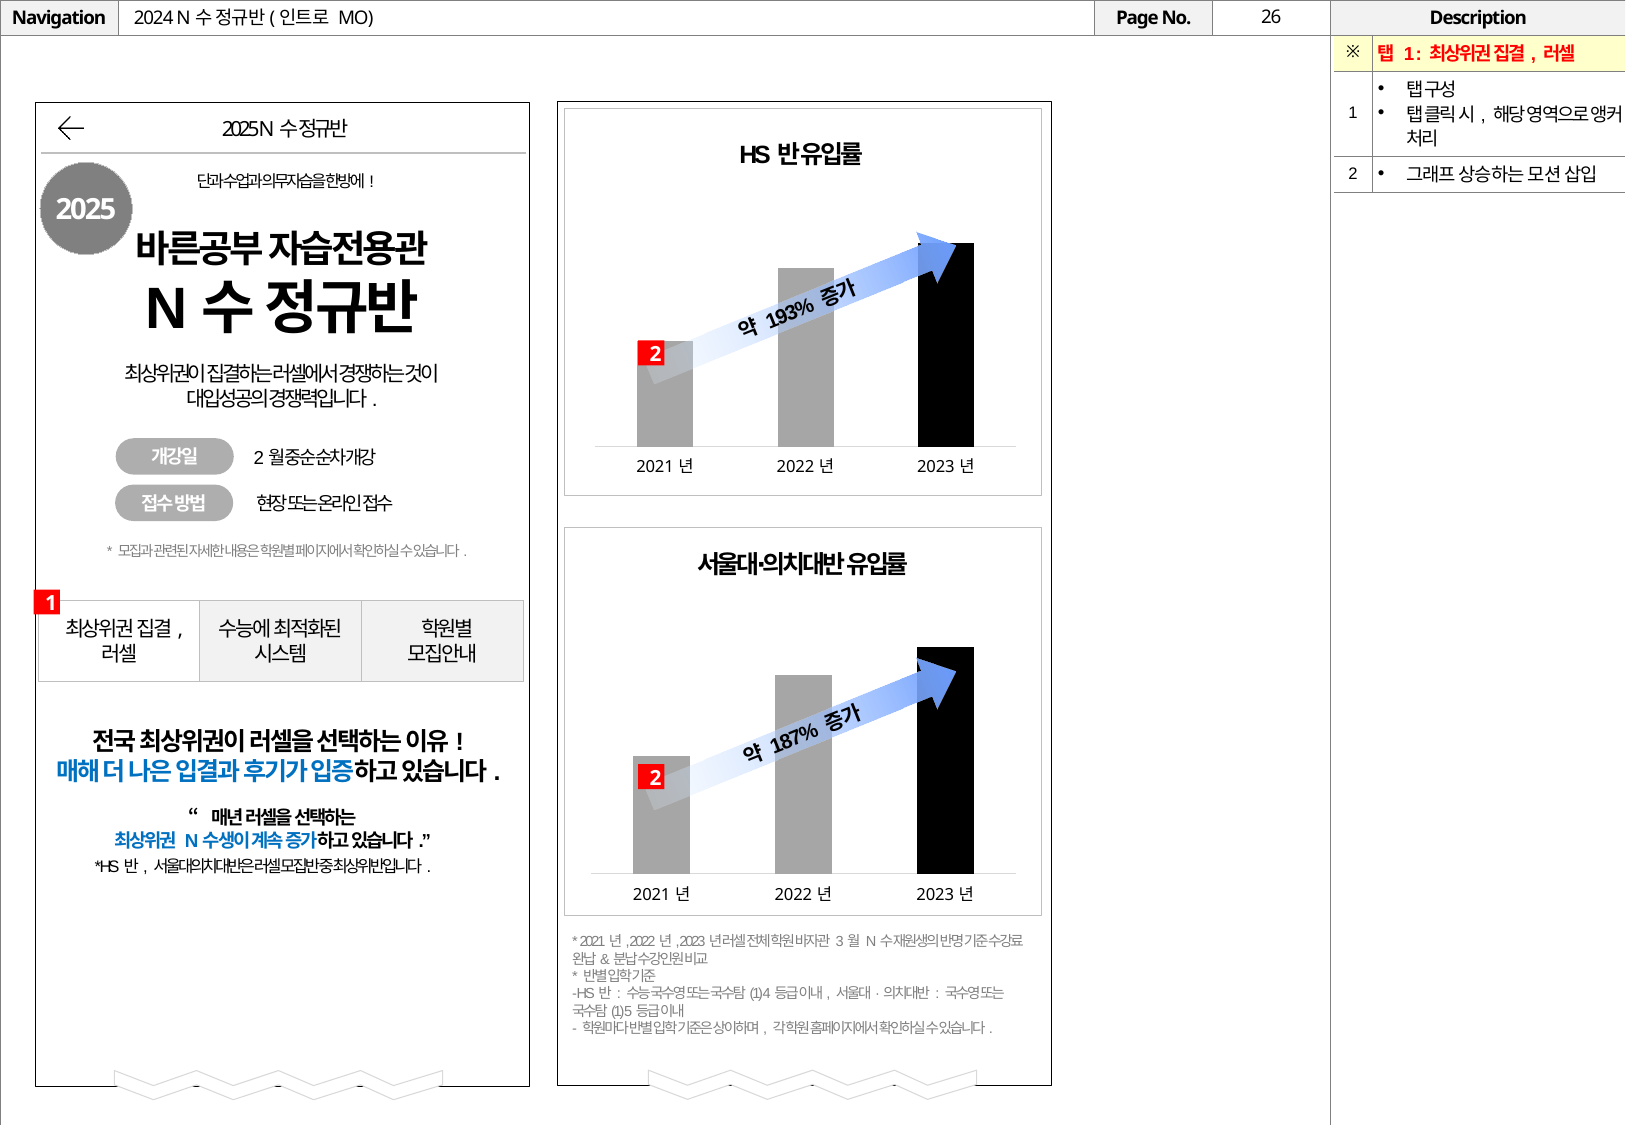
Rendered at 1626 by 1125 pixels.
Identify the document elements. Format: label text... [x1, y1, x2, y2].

text_box [562, 106, 1044, 497]
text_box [37, 600, 524, 682]
text_box * 모집과 관련된 자세한 내용은 학원별 페이지에서 확인하실 수 있습니다. [92, 534, 483, 567]
text_box HS반 유입률 [626, 130, 977, 176]
text_box 2025 N수 정규반 [38, 107, 533, 148]
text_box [114, 437, 417, 522]
chart [581, 618, 1026, 911]
text_box * 2021년, 2022년, 2023년 러셀 전체 학원 바자관 3월 N수 재원생의 반명 기준 수강료 완납&분납 수강인원 비교 * 반별 입학 기준 - HS반 : 수능 국수영 또는 국수탐(1) 4등급 이내, 서울대·의치대반 : 국수영 또는 국수탐(1) 5등급 이내 - 학원마다 반별 입학 기준은 상이하며, 각 학원 홈페이지에서 확인하실 수 있습니다. [557, 924, 1048, 1045]
table_cell 탭 구성 탭 클릭 시, 해당 영역으로 앵커 처리 [1373, 72, 1625, 156]
title 2024 N수 정규반(인트로 MO) [118, 0, 1097, 35]
text_box [35, 101, 530, 717]
table_cell 그래프 상승하는 모션 삽입 [1373, 157, 1625, 192]
chart [585, 217, 1026, 484]
text_box [646, 1068, 979, 1102]
text_box [112, 1068, 445, 1102]
text_box 최상위권이 집결하는 러셀에서 경쟁하는 것이 대입성공의 경쟁력입니다. [43, 352, 521, 418]
text_box [35, 793, 530, 1086]
text_box 서울대∙의치대반 유입률 [612, 541, 994, 587]
text_box [562, 526, 1044, 917]
text_box “매년 러셀을 선택하는 최상위권 N수생이 계속 증가하고 있습니다.” [77, 798, 468, 859]
text_box * HS반, 서울대의치대반은 러셀 모집반 중 최상위반입니다. [59, 848, 467, 883]
text_box [557, 101, 1052, 1086]
text_box 1 [32, 587, 62, 605]
text_box 전국 최상위권이 러셀을 선택하는 이유! 매해 더 나은 입결과 후기가 입증하고 있습니다. [0, 717, 557, 793]
table_cell 1 [1334, 72, 1372, 156]
table_cell 2 [1334, 157, 1372, 192]
table_header ※ [1334, 36, 1372, 71]
table_header 탭 1 : 최상위권 집결, 러셀 [1373, 36, 1625, 71]
picture [58, 116, 84, 140]
